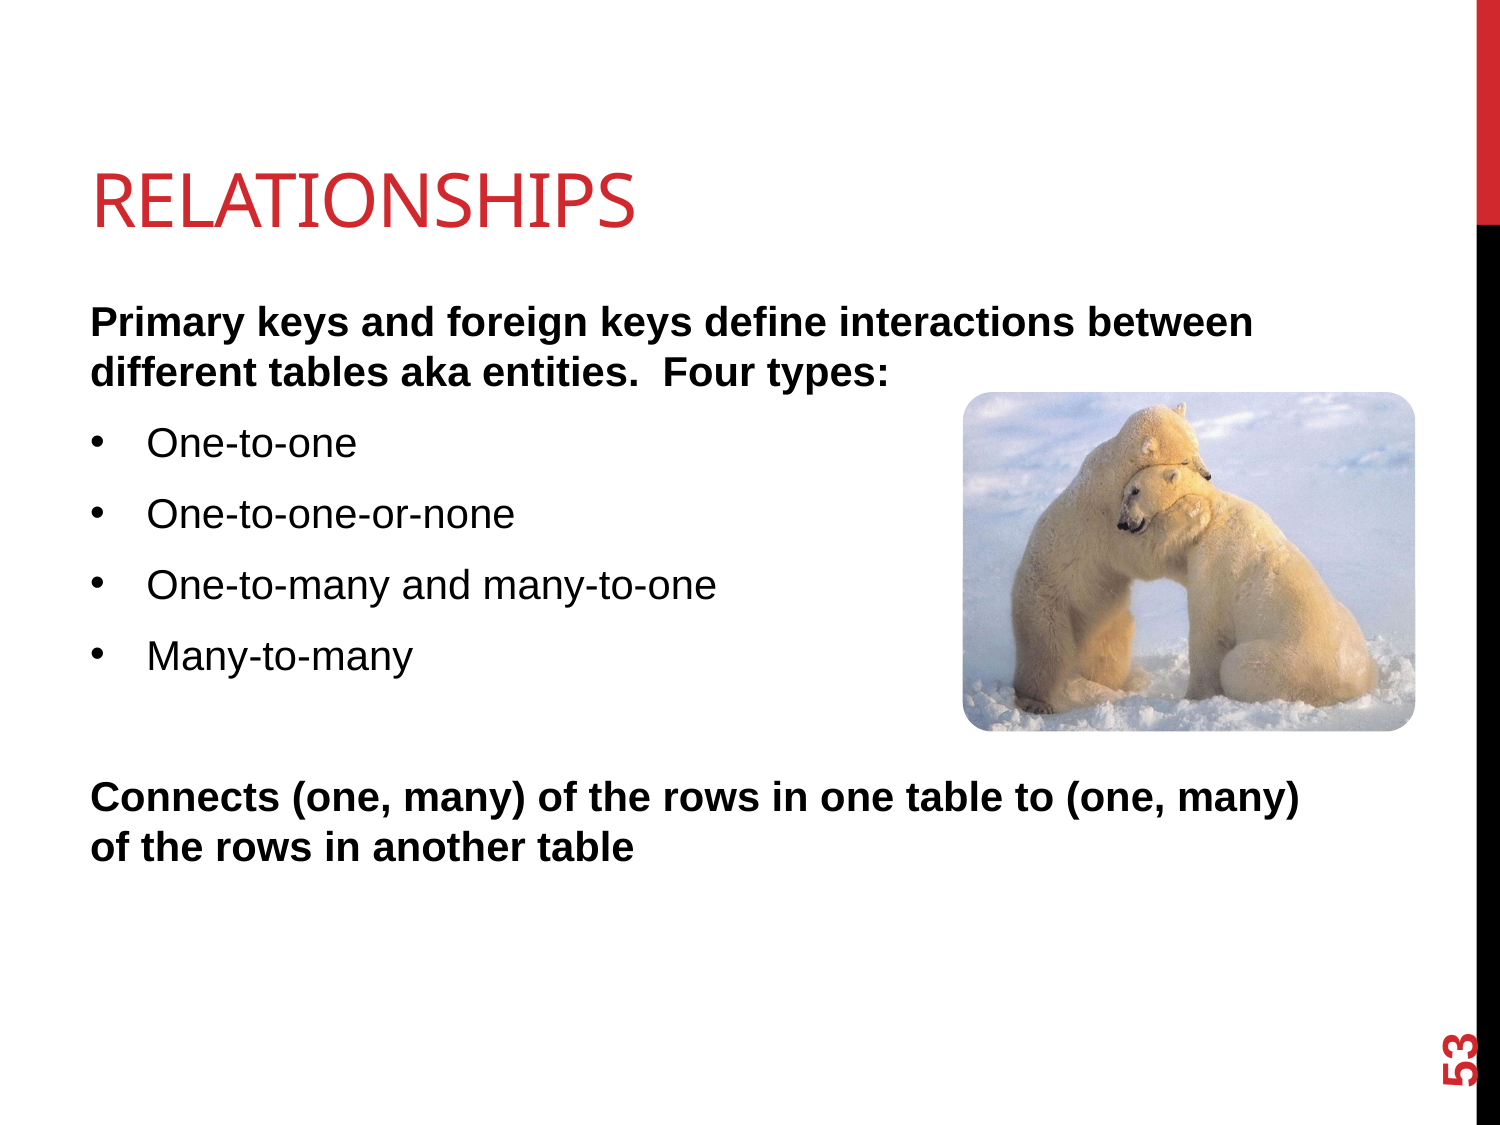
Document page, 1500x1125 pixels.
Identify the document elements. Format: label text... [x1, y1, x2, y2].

list Primary keys and foreign keys define interactions between different tables aka entities. Four types: One-to-one One-to-one-or-none One-to-many and many-to-one Many-to-many Connects (one, many) of the rows in one table to (one, many) of the rows in another table [75, 287, 1325, 1005]
picture [962, 391, 1416, 732]
slide_number 53 [1427, 887, 1488, 1104]
title Relationships [75, 25, 1025, 250]
